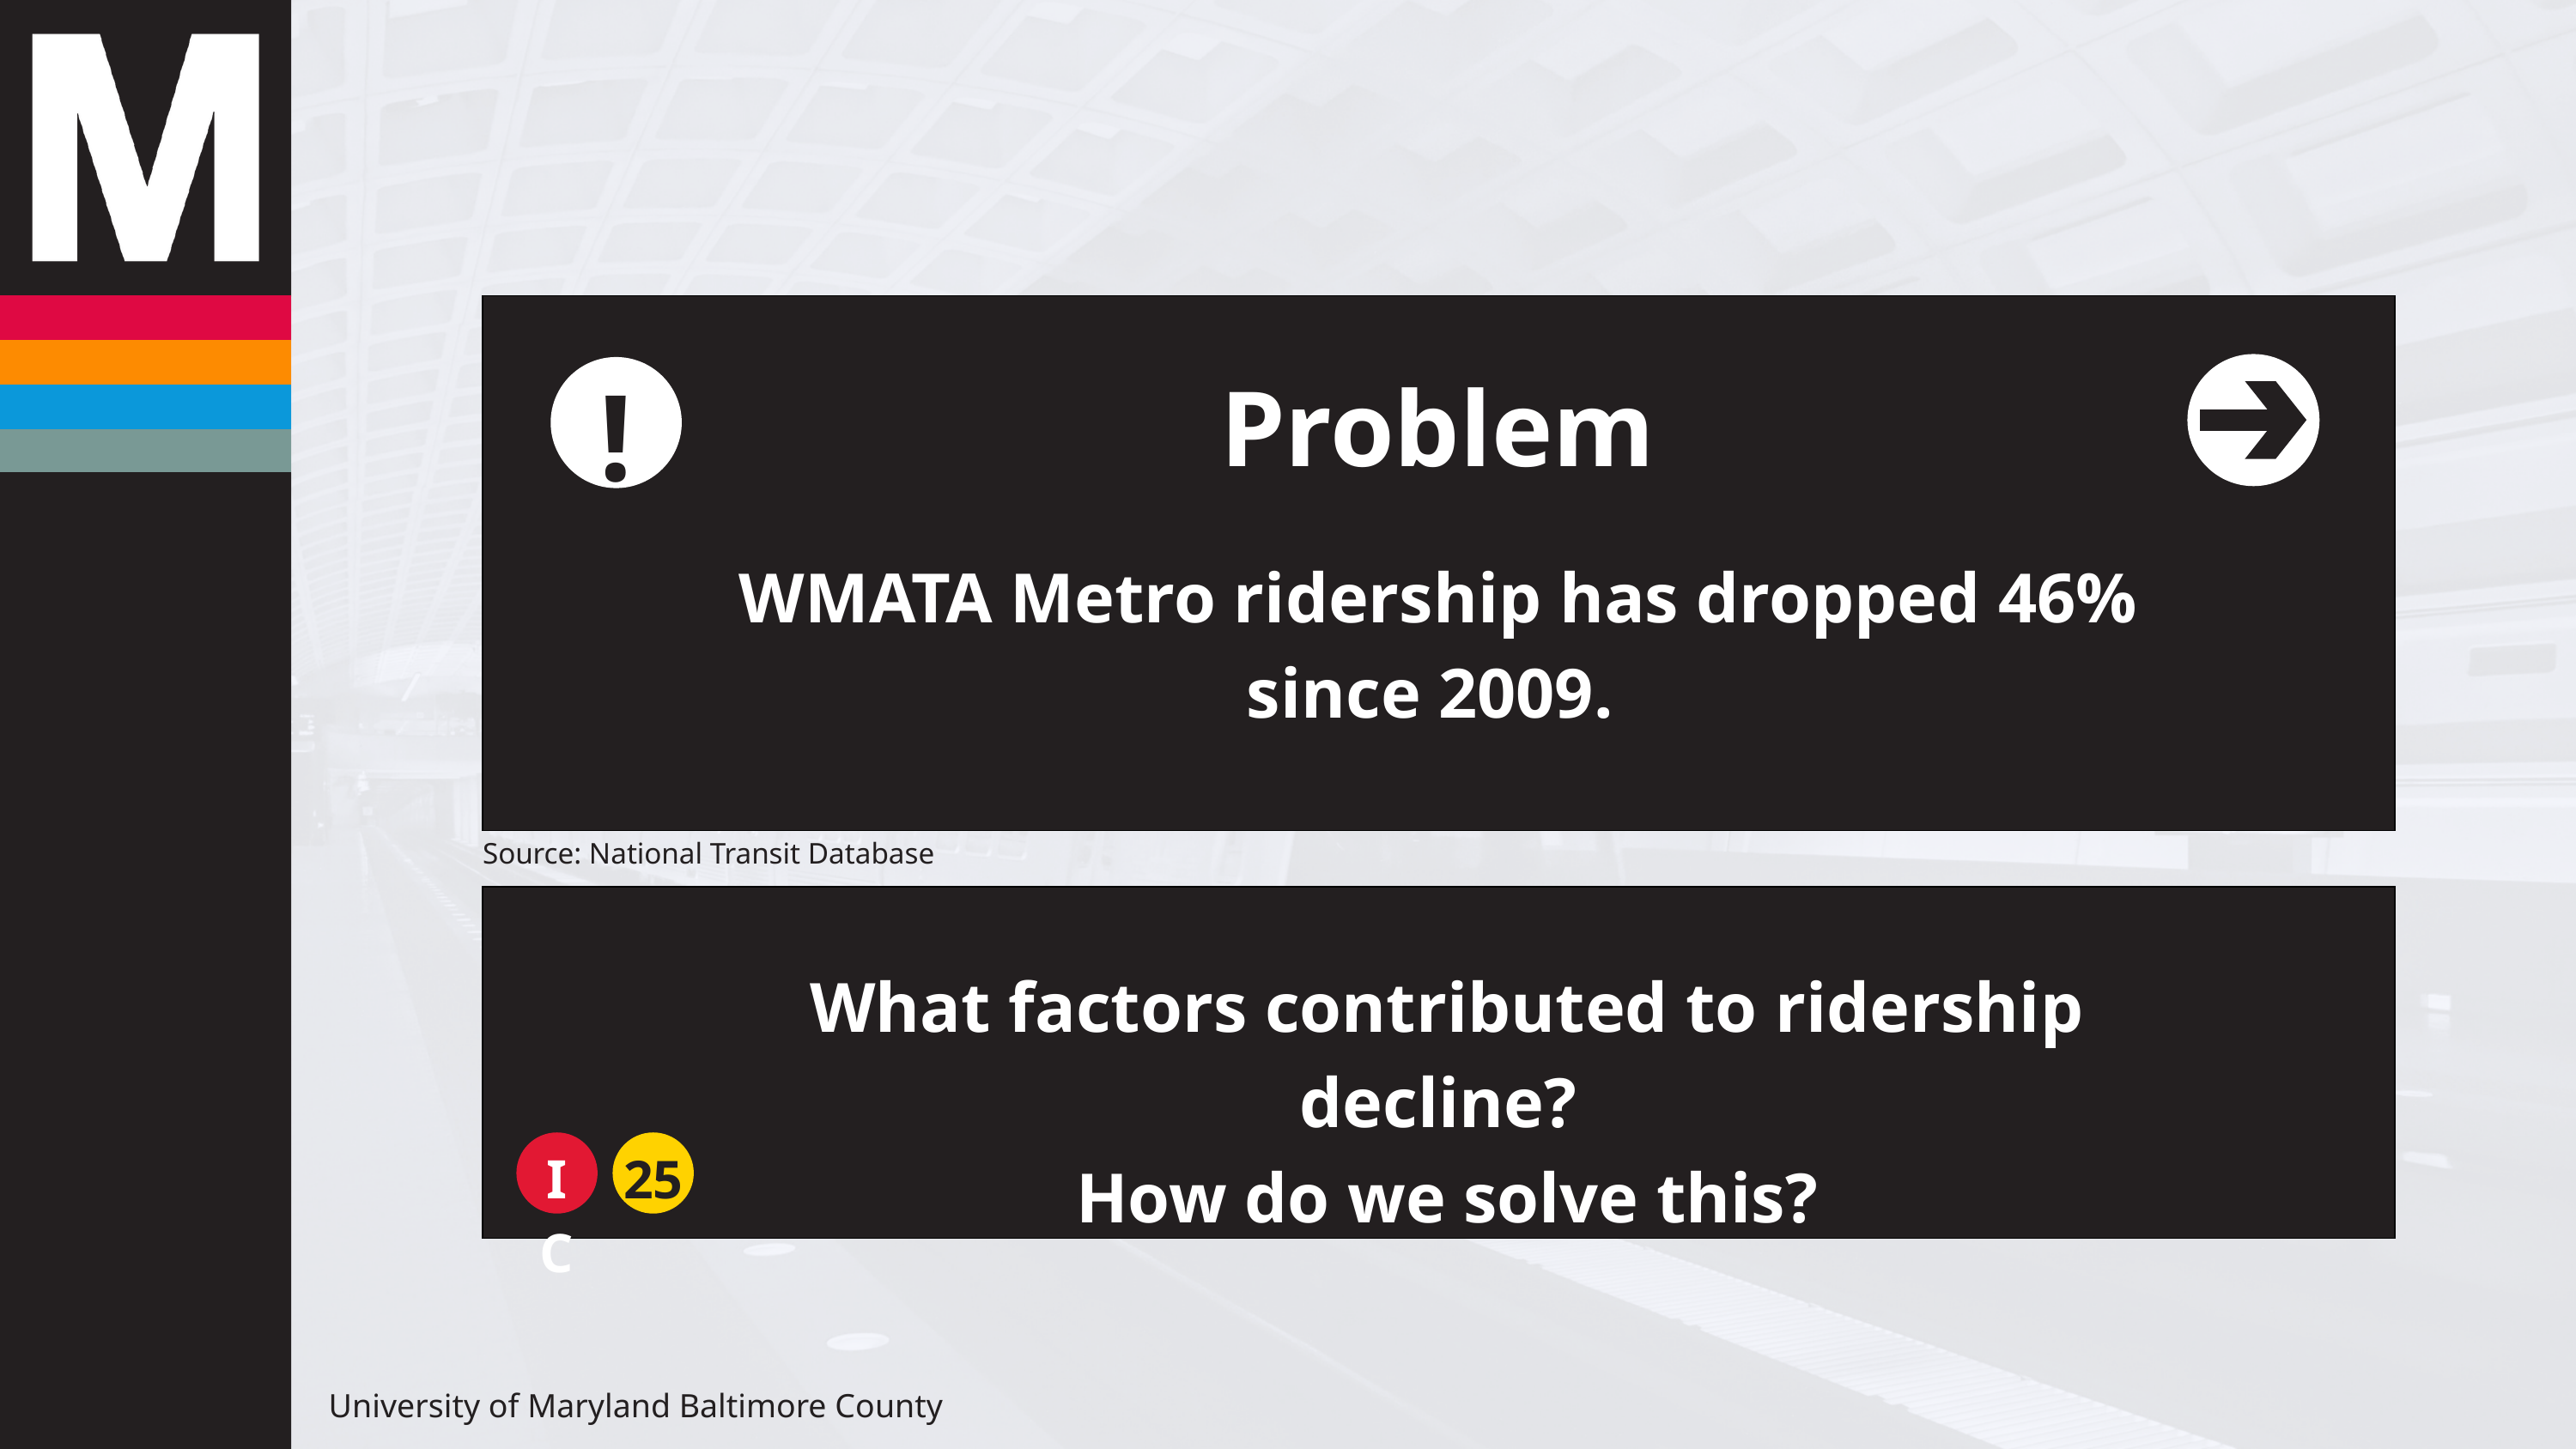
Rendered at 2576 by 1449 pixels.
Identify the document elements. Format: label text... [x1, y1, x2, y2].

text_box [293, 0, 2576, 1449]
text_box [482, 295, 2396, 831]
text_box University of Maryland Baltimore County [328, 1379, 951, 1425]
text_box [482, 886, 2396, 1239]
text_box Source: National Transit Database [483, 840, 1008, 870]
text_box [0, 0, 292, 1449]
